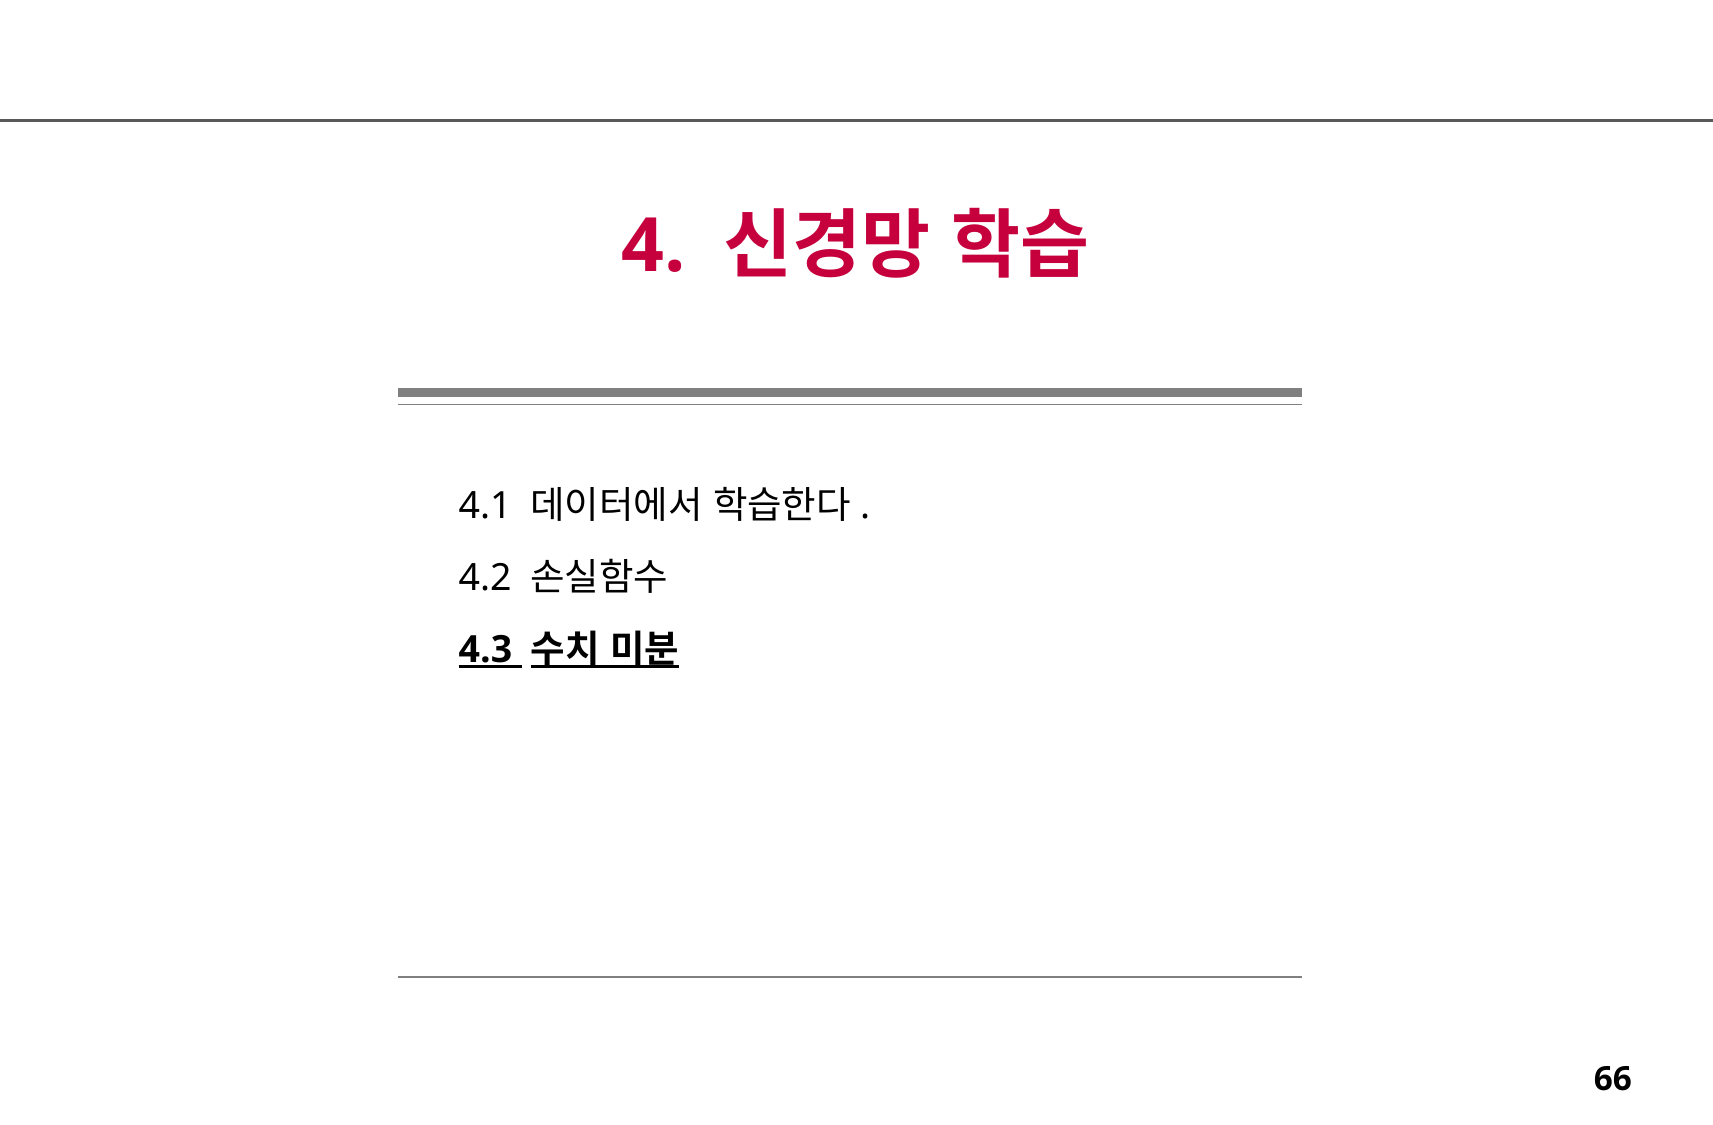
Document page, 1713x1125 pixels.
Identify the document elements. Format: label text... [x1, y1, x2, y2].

text_box 4.1 데이터에서 학습한다. 4.2 손실함수 4.3 수치 미분 [443, 451, 1299, 677]
text_box 4. 신경망 학습 [289, 183, 1422, 299]
